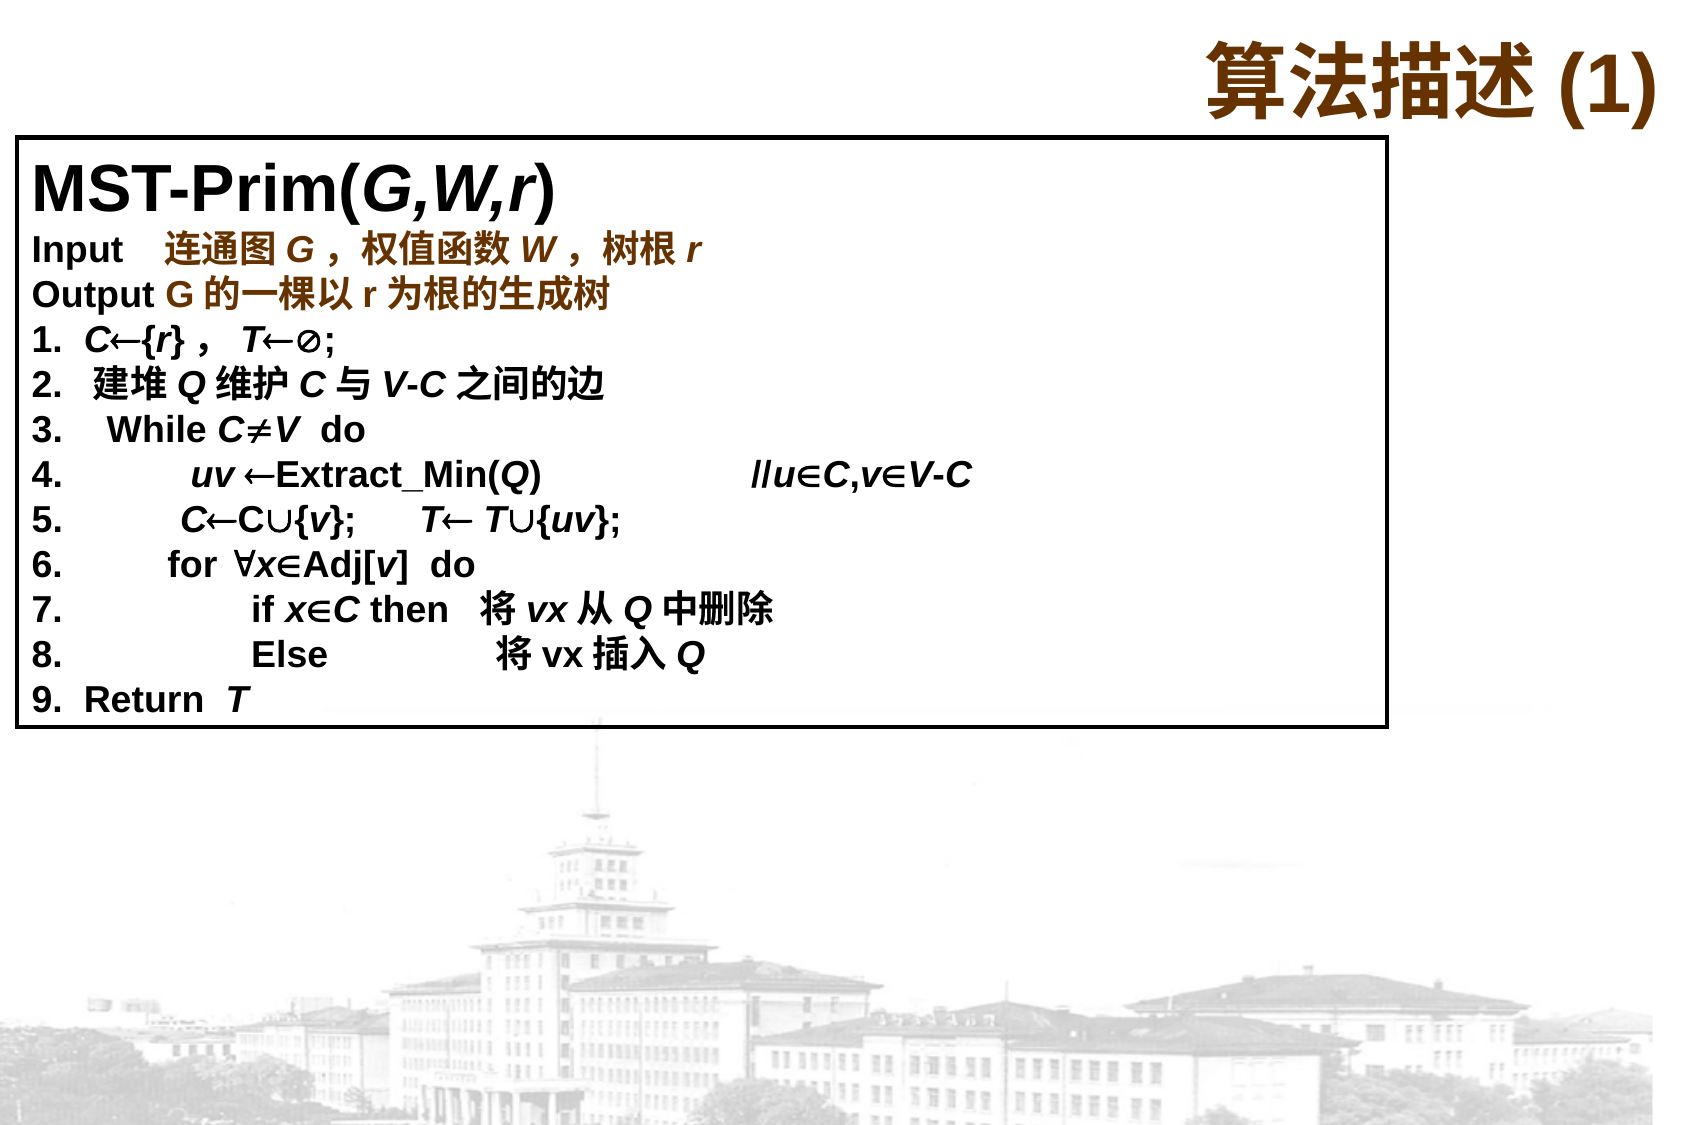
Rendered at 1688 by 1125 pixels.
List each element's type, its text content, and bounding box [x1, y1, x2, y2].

picture [0, 529, 1688, 1125]
text_box 算法描述(1) [936, 21, 1674, 126]
text_box MST-Prim(G,W,r) Input 连通图G，权值函数W，树根r Output G的一棵以r为根的生成树 1. C{r}，T; 2. 建堆Q维护C与V-C之间的边 While CV do uv Extract_Min(Q) //uC,vV-C CC{v}; T T{uv}; 6. for xAdj[v] do 7. if xC then 将vx从Q中删除 8. Else 将vx插入Q 9. Return T [16, 137, 1388, 727]
